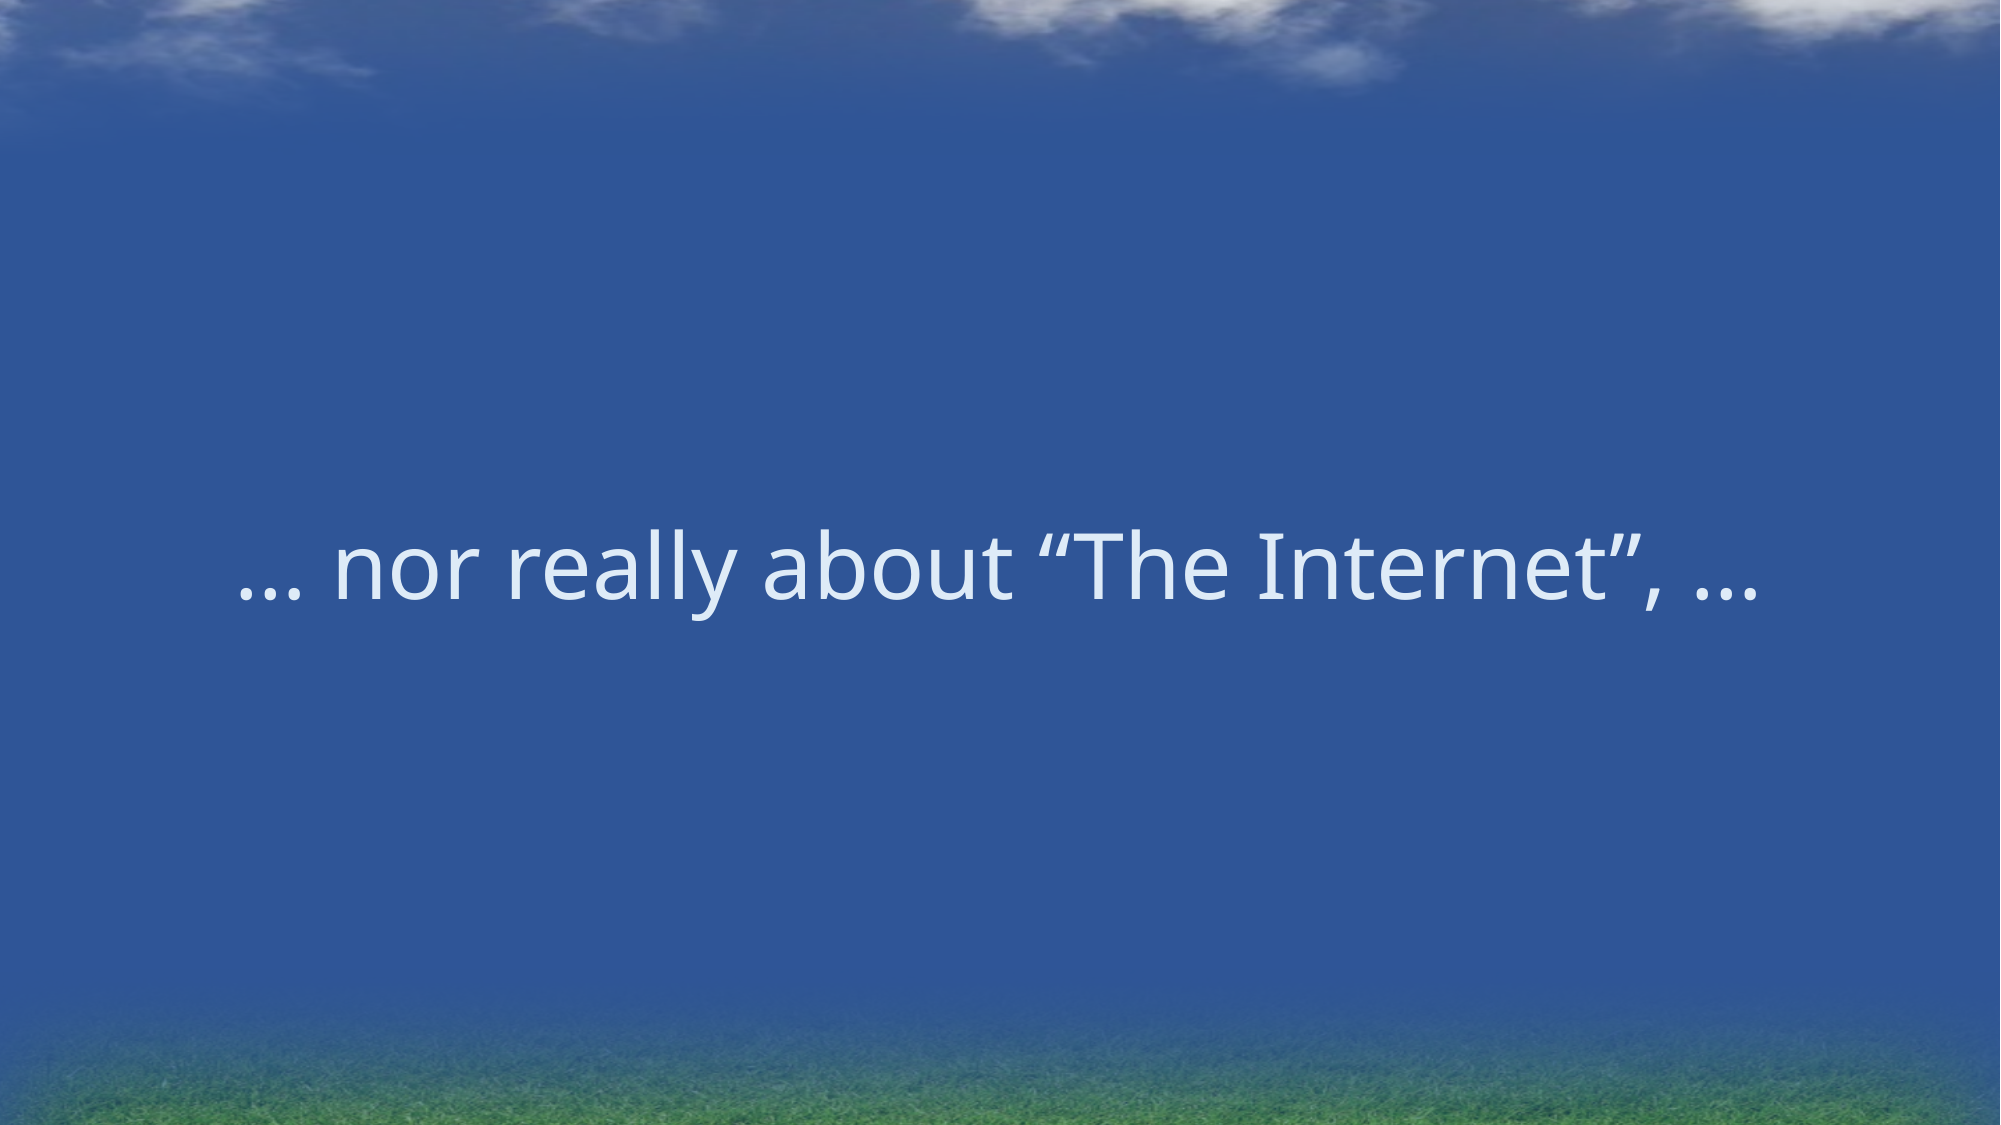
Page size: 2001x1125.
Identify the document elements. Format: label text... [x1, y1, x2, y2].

title … nor really about “The Internet”, … [33, 441, 732, 683]
picture [0, 0, 2000, 1125]
title … nor really about “The Internet”, … [1214, 441, 1967, 683]
